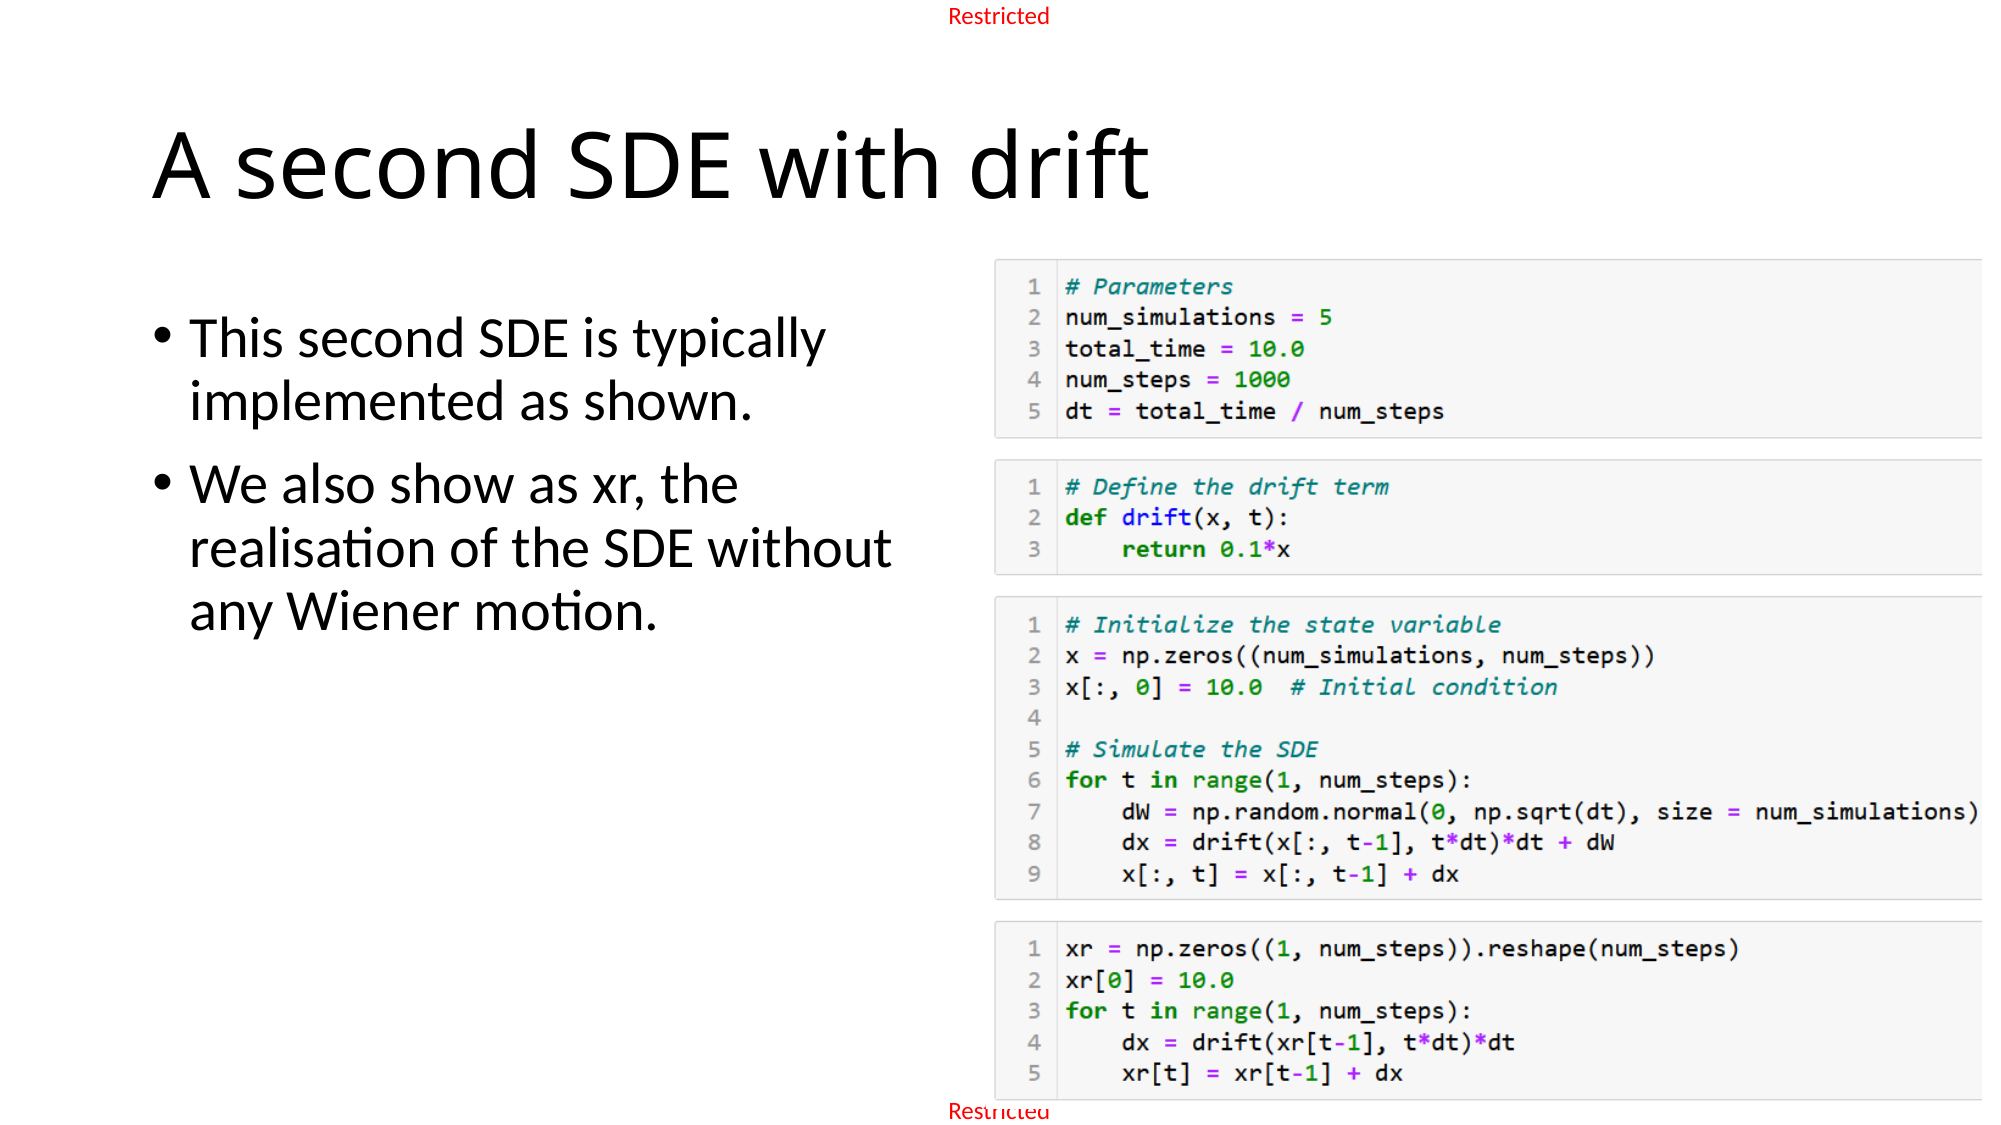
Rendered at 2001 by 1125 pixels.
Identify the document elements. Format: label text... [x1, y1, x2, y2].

title A second SDE with drift [137, 59, 1863, 278]
picture [986, 253, 1982, 1109]
list This second SDE is typically implemented as shown. We also show as xr, the realisation of the SDE without any Wiener motion. [137, 299, 986, 1014]
